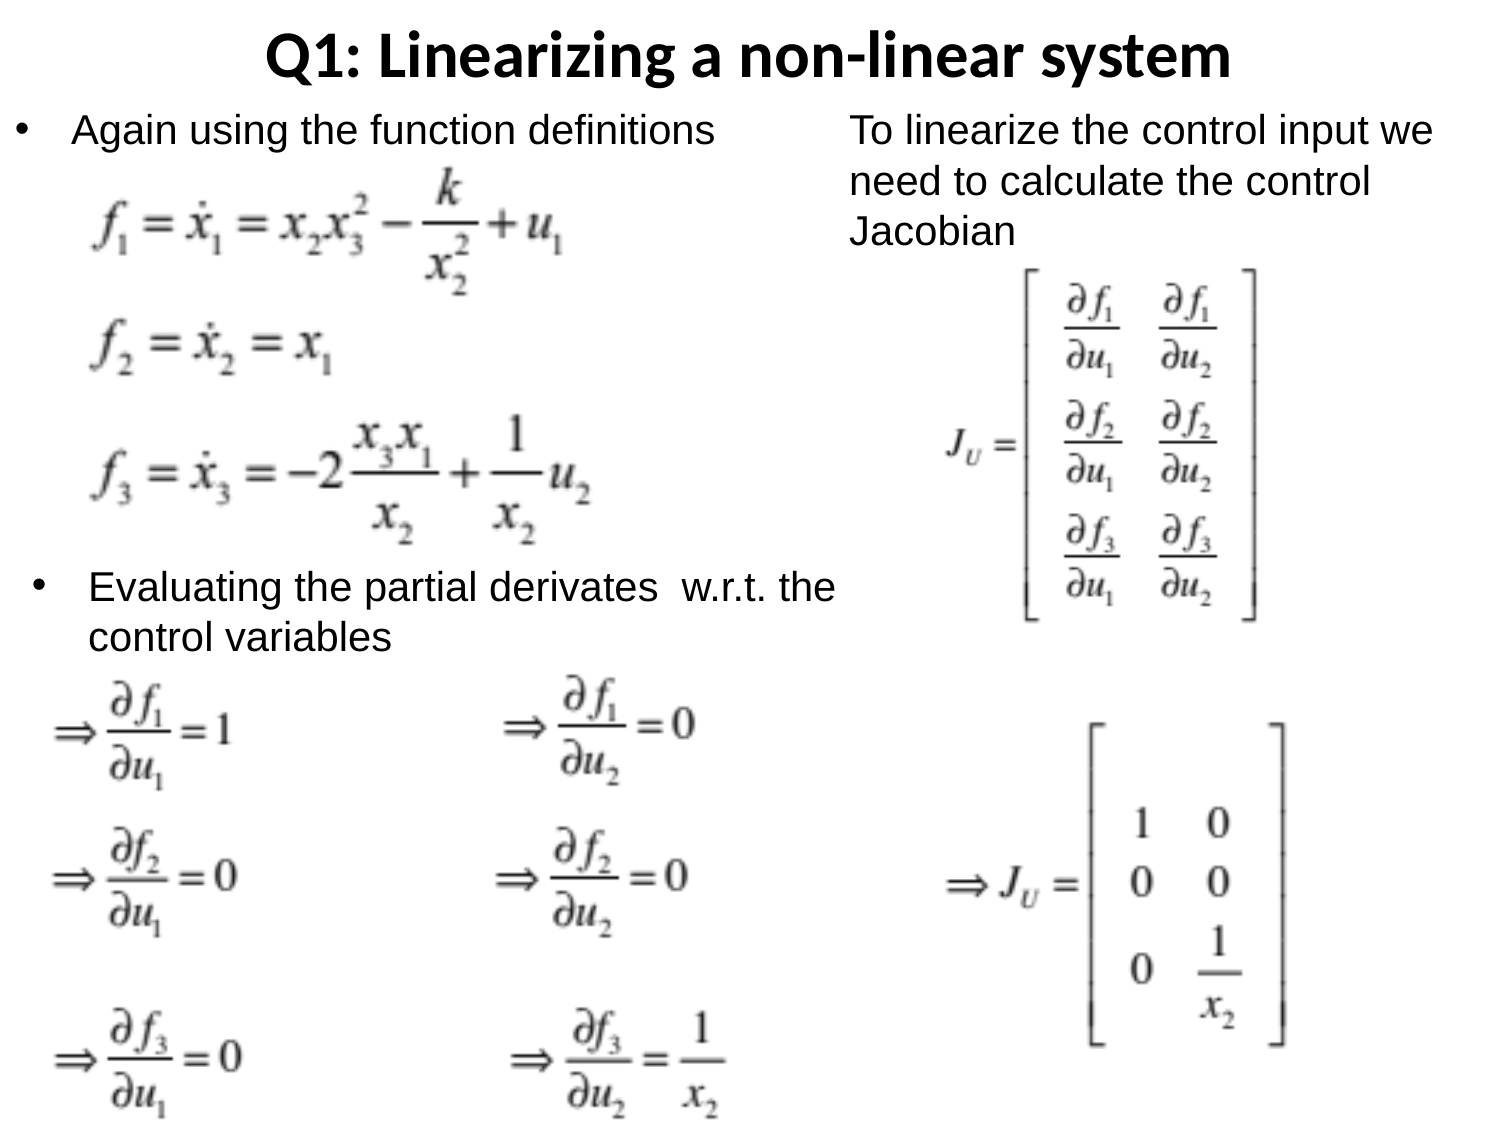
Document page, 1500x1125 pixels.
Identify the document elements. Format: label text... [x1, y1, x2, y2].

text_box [83, 389, 594, 553]
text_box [941, 715, 1290, 1050]
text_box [48, 1000, 248, 1125]
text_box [499, 666, 702, 792]
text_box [83, 298, 339, 381]
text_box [941, 262, 1261, 626]
text_box Evaluating the partial derivates w.r.t. the control variables [17, 551, 884, 667]
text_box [47, 819, 242, 945]
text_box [48, 672, 237, 798]
text_box Again using the function definitions [0, 95, 834, 161]
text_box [83, 144, 567, 304]
text_box To linearize the control input we need to calculate the control Jacobian [834, 95, 1486, 261]
text_box Q1: Linearizing a non-linear system [74, 1, 1425, 95]
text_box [506, 1000, 731, 1125]
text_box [491, 819, 694, 945]
